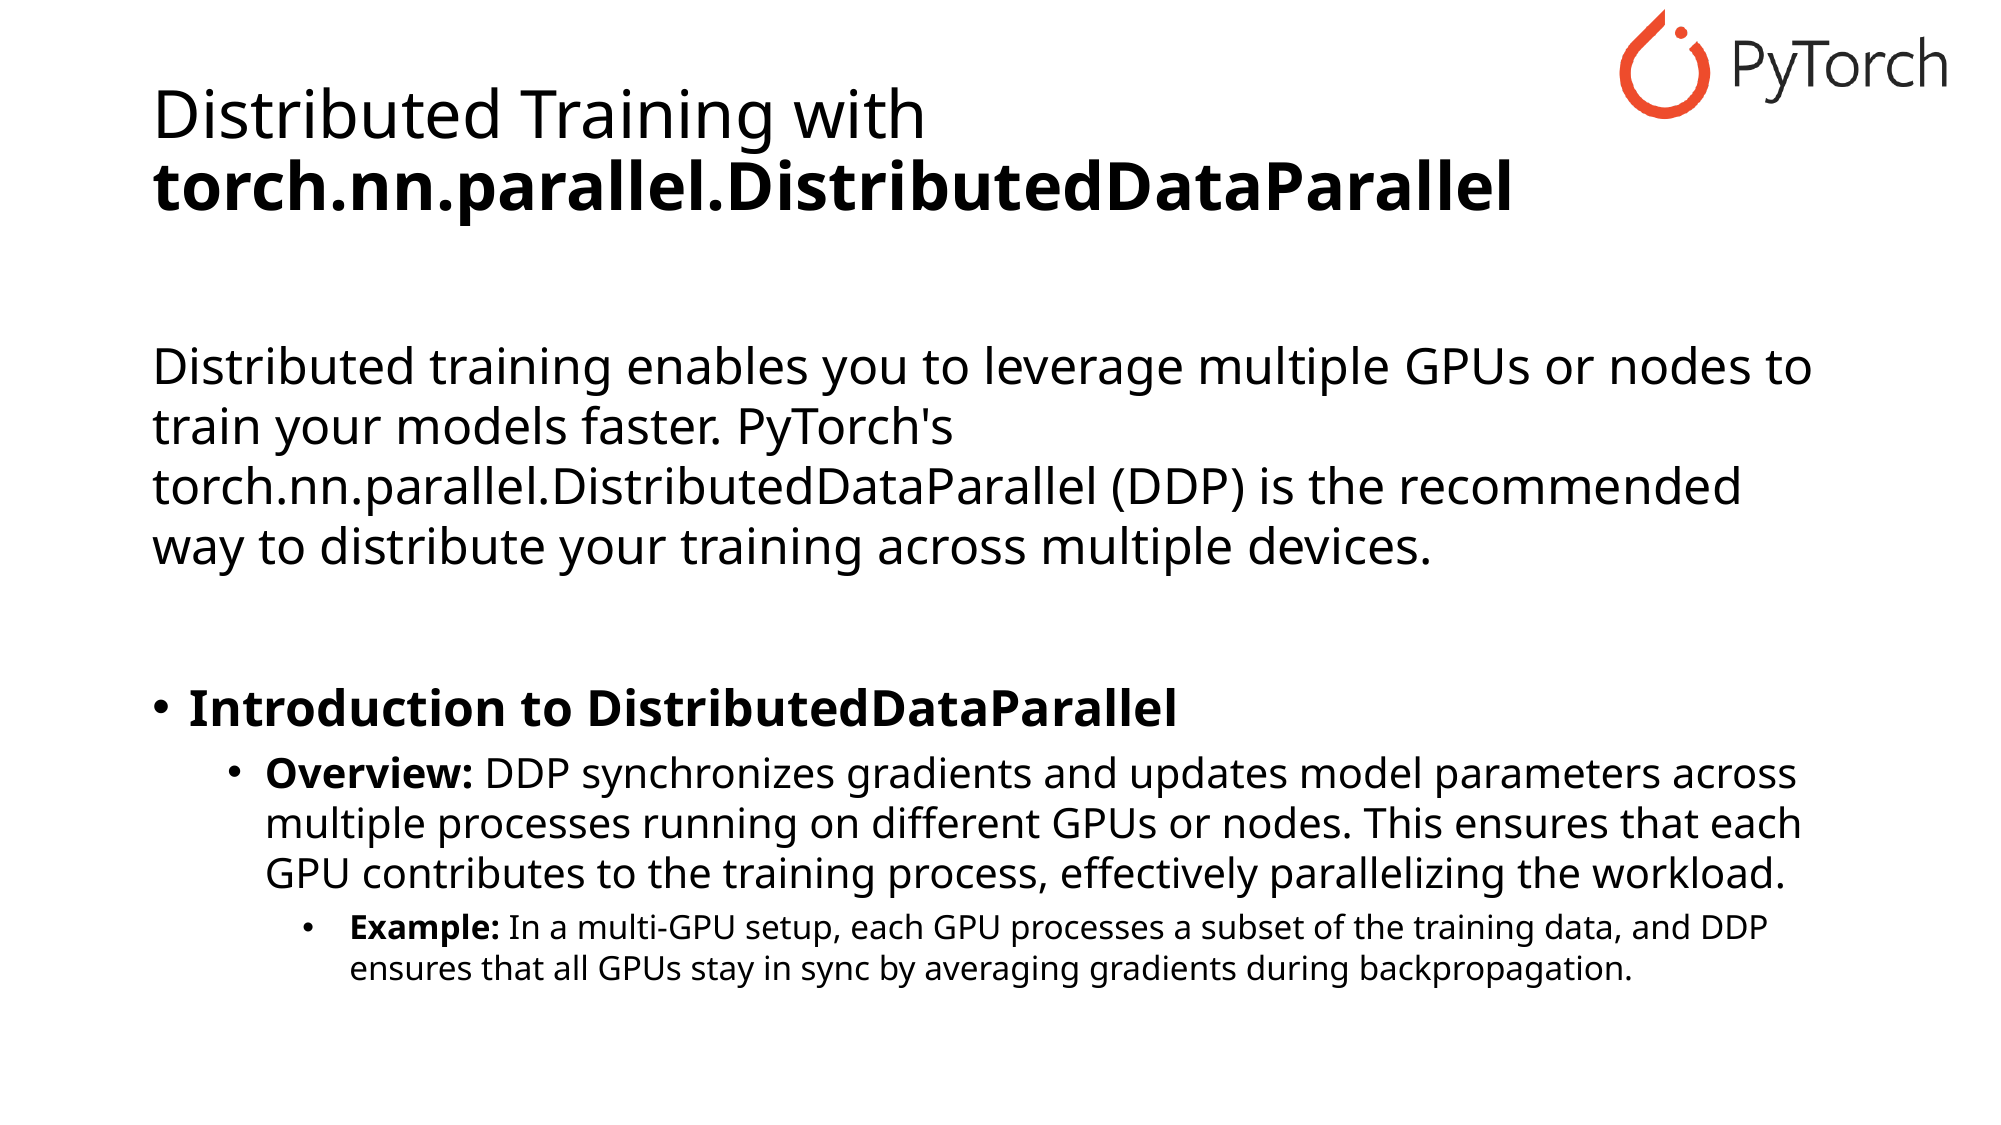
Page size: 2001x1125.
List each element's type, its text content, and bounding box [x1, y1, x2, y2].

list Distributed training enables you to leverage multiple GPUs or nodes to train your models faster. PyTorch's torch.nn.parallel.DistributedDataParallel (DDP) is the recommended way to distribute your training across multiple devices. Introduction to DistributedDataParallel Overview: DDP synchronizes gradients and updates model parameters across multiple processes running on different GPUs or nodes. This ensures that each GPU contributes to the training process, effectively parallelizing the workload. Example: In a multi-GPU setup, each GPU processes a subset of the training data, and DDP ensures that all GPUs stay in sync by averaging gradients during backpropagation. [137, 245, 1863, 1036]
picture [1596, 0, 1970, 157]
title Distributed Training with torch.nn.parallel.DistributedDataParallel [137, 59, 1863, 245]
